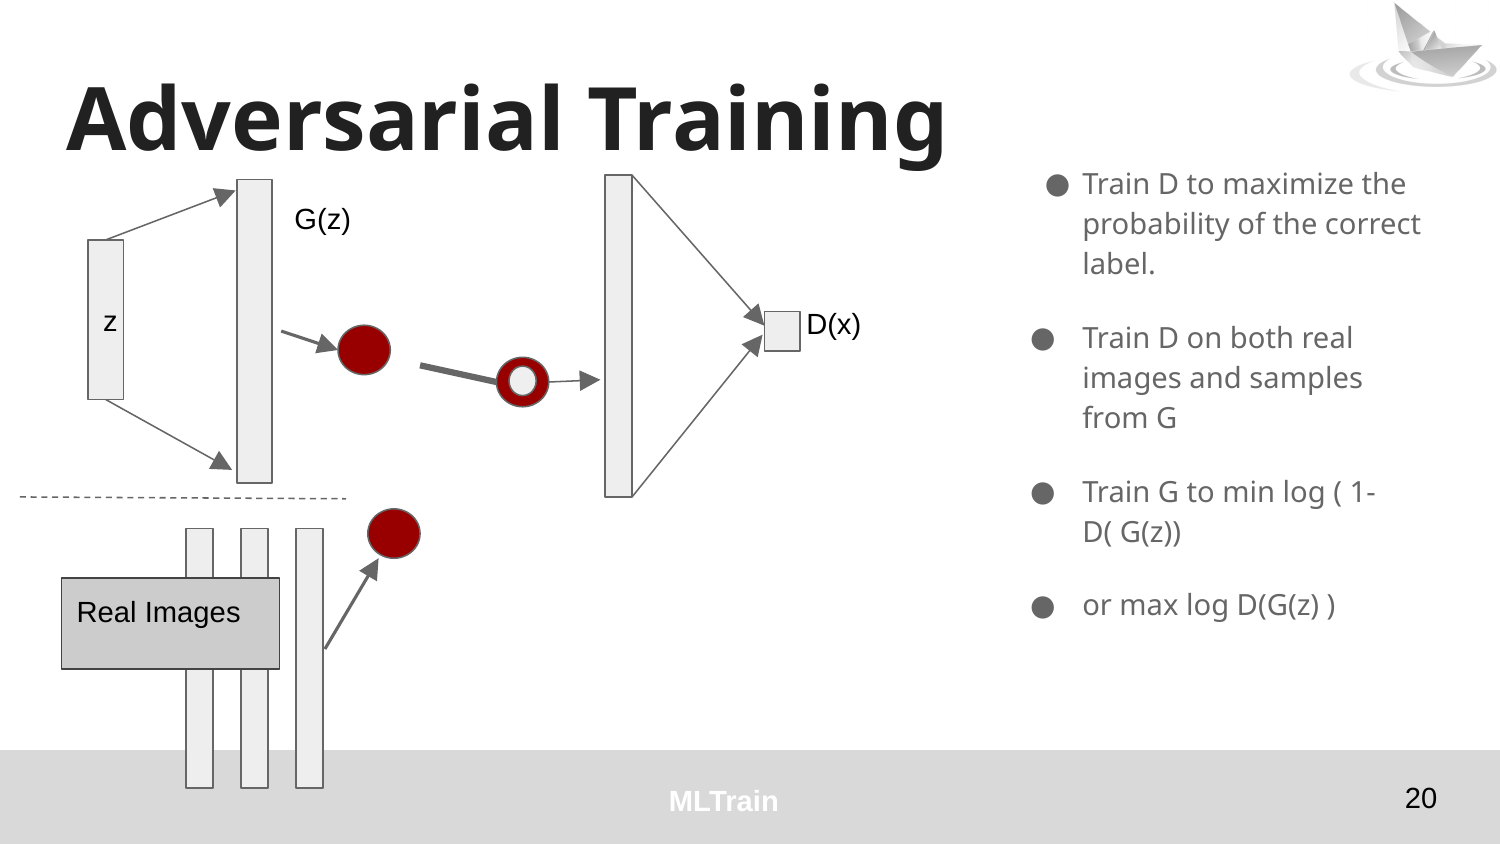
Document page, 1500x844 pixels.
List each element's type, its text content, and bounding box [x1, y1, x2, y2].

list Train D to maximize the probability of the correct label. Train D on both real images and samples from G Train G to min log ( 1- D( G(z)) or max log D(G(z) ) [992, 145, 1449, 357]
text_box [367, 508, 421, 559]
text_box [105, 190, 236, 241]
text_box [508, 366, 537, 396]
text_box [765, 311, 791, 352]
text_box [296, 528, 324, 789]
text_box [324, 557, 379, 650]
text_box [185, 669, 214, 789]
title Adversarial Training [51, 48, 1449, 180]
text_box Real Images [61, 578, 280, 669]
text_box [105, 399, 233, 471]
slide_number ‹#› [1389, 764, 1480, 830]
text_box [241, 528, 269, 578]
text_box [548, 379, 601, 383]
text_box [631, 174, 765, 326]
text_box [236, 179, 273, 484]
text_box z [88, 239, 124, 400]
text_box [497, 357, 549, 407]
text_box D(x) [791, 289, 939, 422]
text_box [604, 175, 629, 497]
text_box G(z) [279, 185, 428, 317]
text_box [280, 330, 339, 351]
picture [1346, 0, 1500, 95]
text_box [631, 334, 763, 498]
text_box [185, 528, 214, 578]
text_box [339, 325, 391, 375]
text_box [419, 365, 497, 383]
text_box [241, 669, 269, 789]
